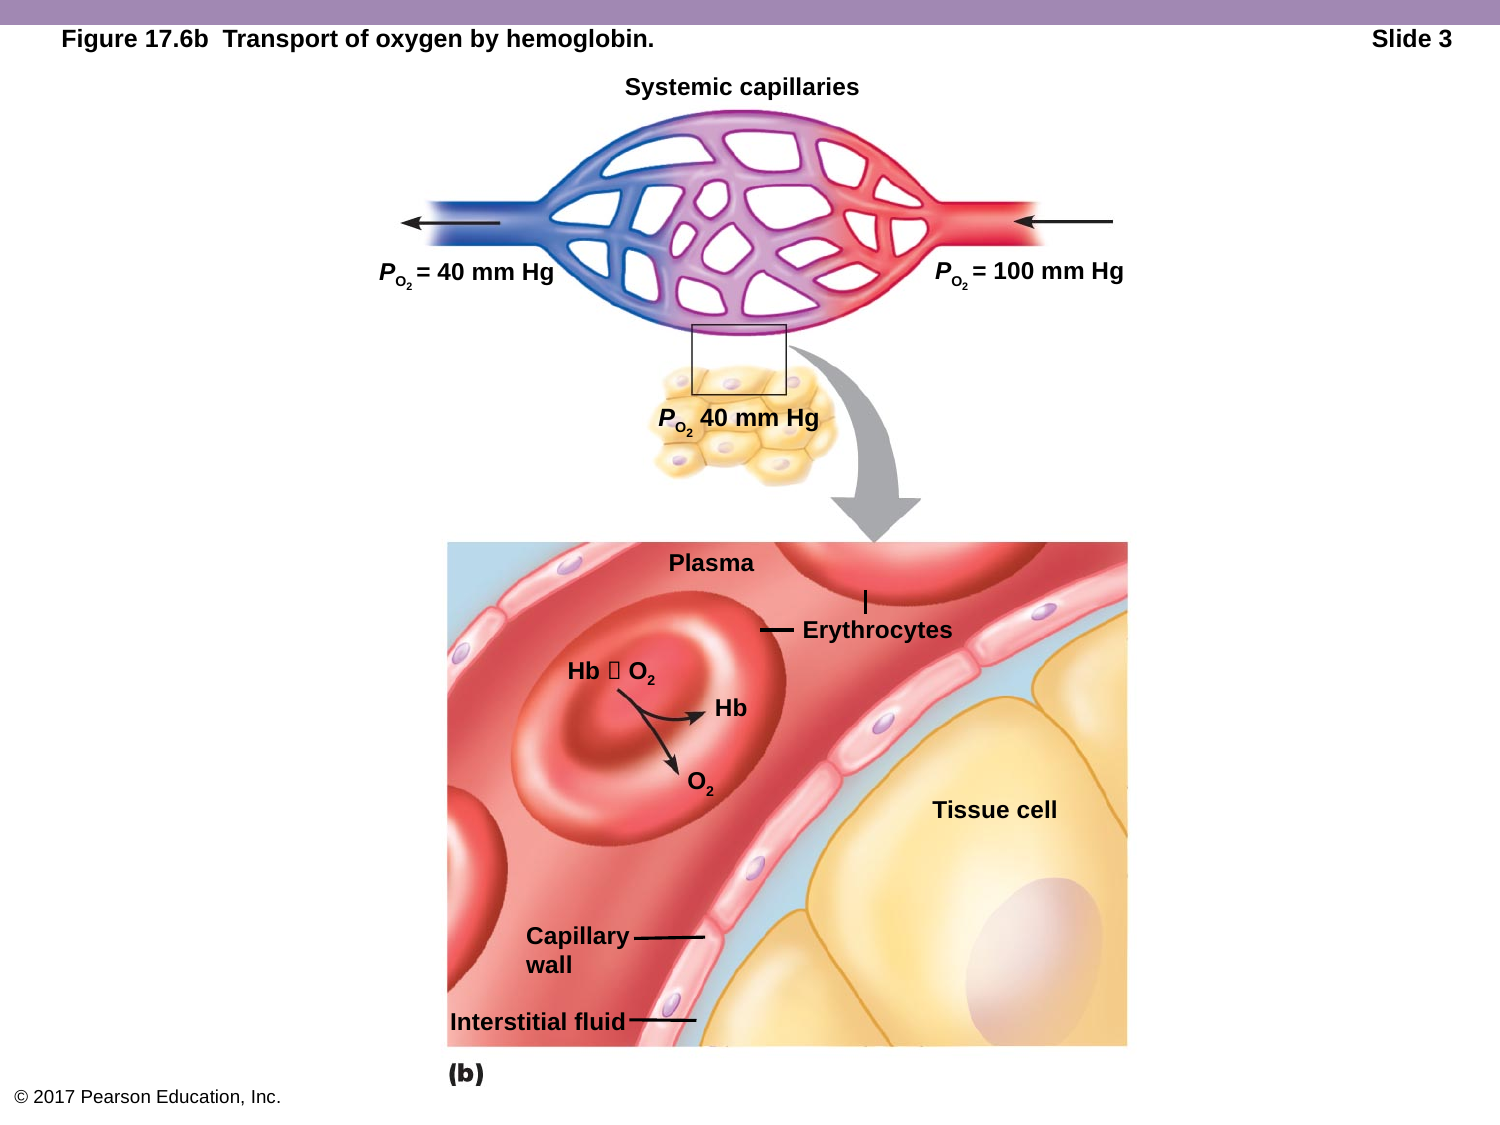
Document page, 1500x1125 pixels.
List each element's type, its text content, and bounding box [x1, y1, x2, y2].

title Figure 17.6b Transport of oxygen by hemoglobin. [46, 14, 1500, 61]
text_box Slide 3 [1357, 15, 1468, 60]
picture [363, 66, 1137, 1087]
